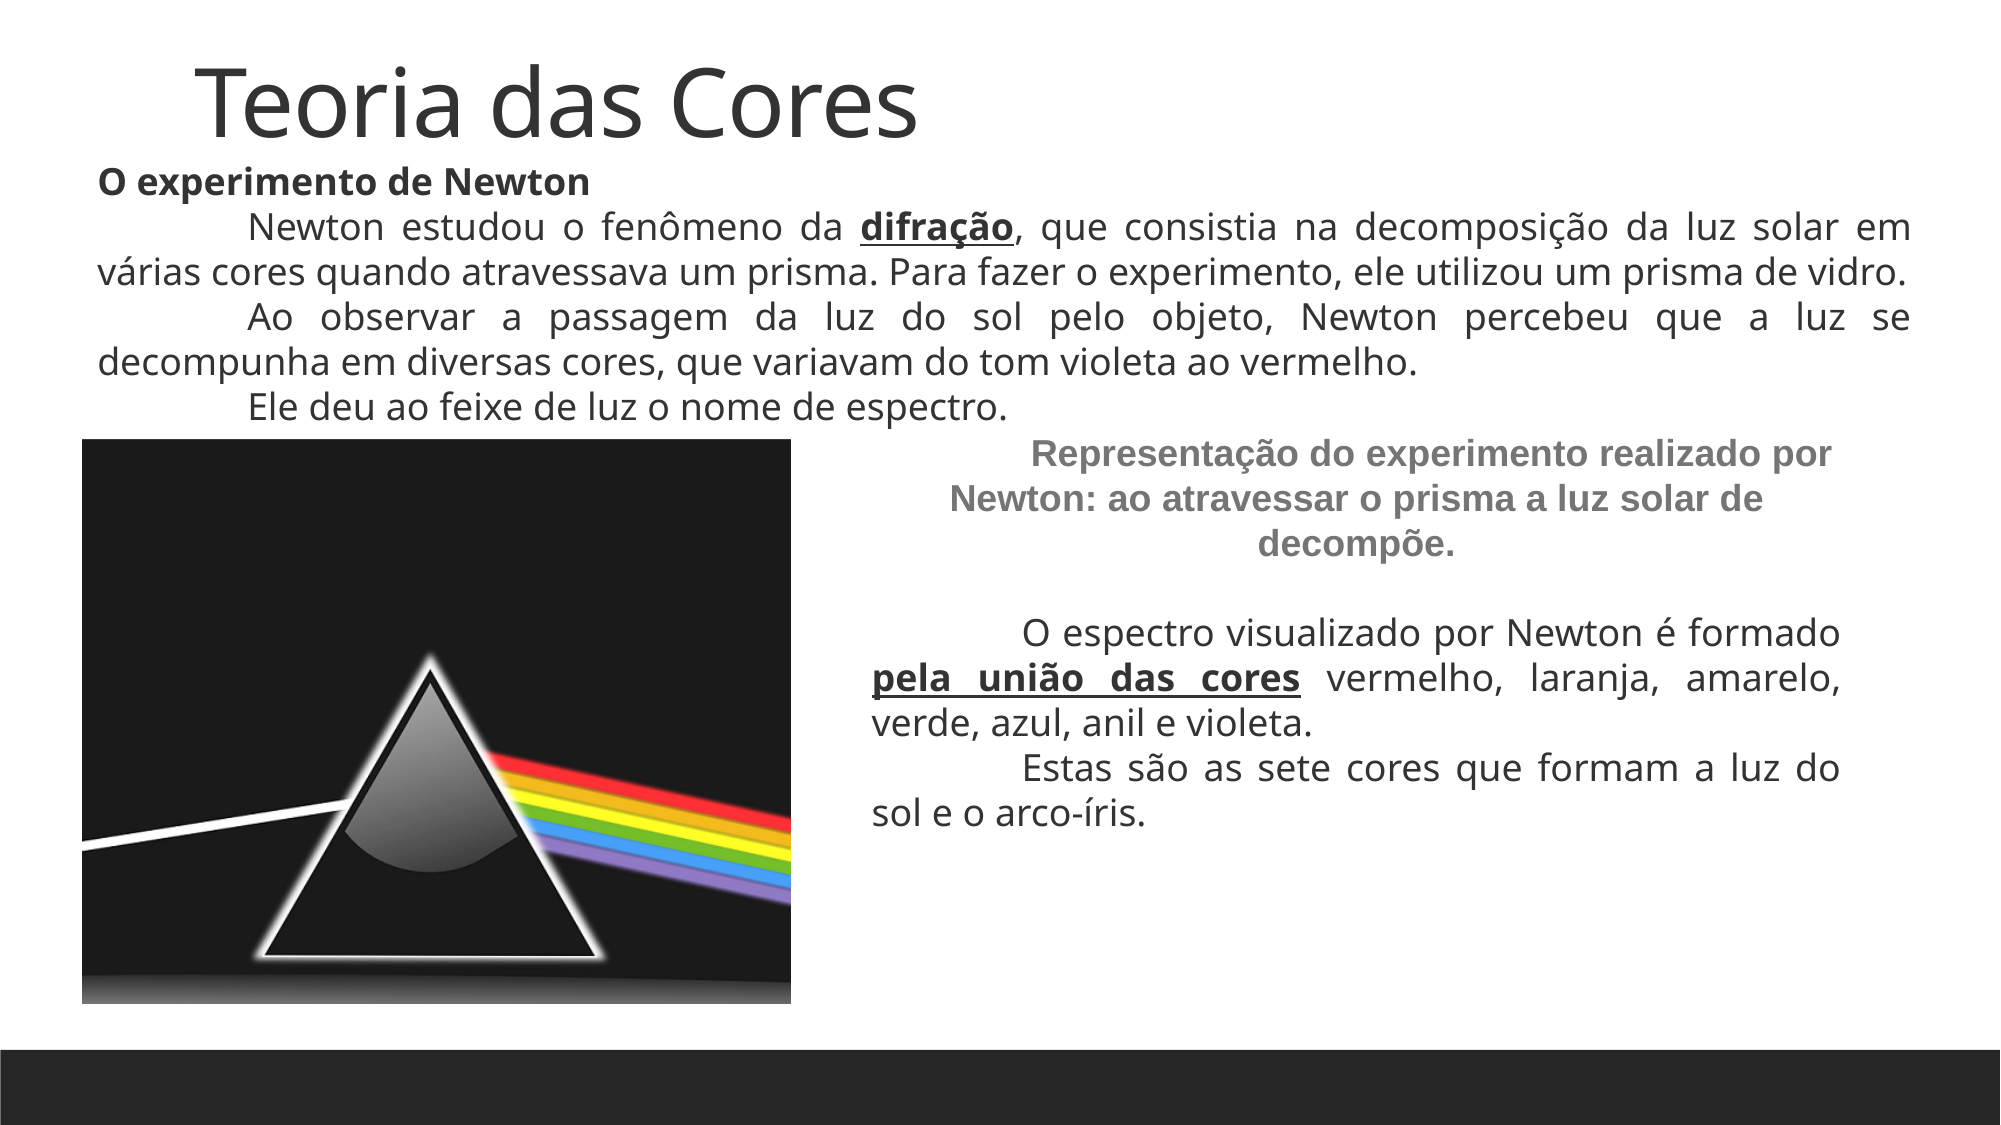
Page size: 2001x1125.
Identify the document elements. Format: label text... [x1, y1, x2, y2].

picture [81, 438, 791, 1004]
text_box Teoria das Cores [179, 46, 1830, 150]
text_box O experimento de Newton Newton estudou o fenômeno da difração, que consistia na decomposição da luz solar em várias cores quando atravessava um prisma. Para fazer o experimento, ele utilizou um prisma de vidro. Ao observar a passagem da luz do sol pelo objeto, Newton percebeu que a luz se decompunha em diversas cores, que variavam do tom violeta ao vermelho. Ele deu ao feixe de luz o nome de espectro. [82, 150, 1928, 436]
text_box Representação do experimento realizado por Newton: ao atravessar o prisma a luz solar de decompõe. O espectro visualizado por Newton é formado pela união das cores vermelho, laranja, amarelo, verde, azul, anil e violeta. Estas são as sete cores que formam a luz do sol e o arco-íris. [856, 422, 1857, 842]
